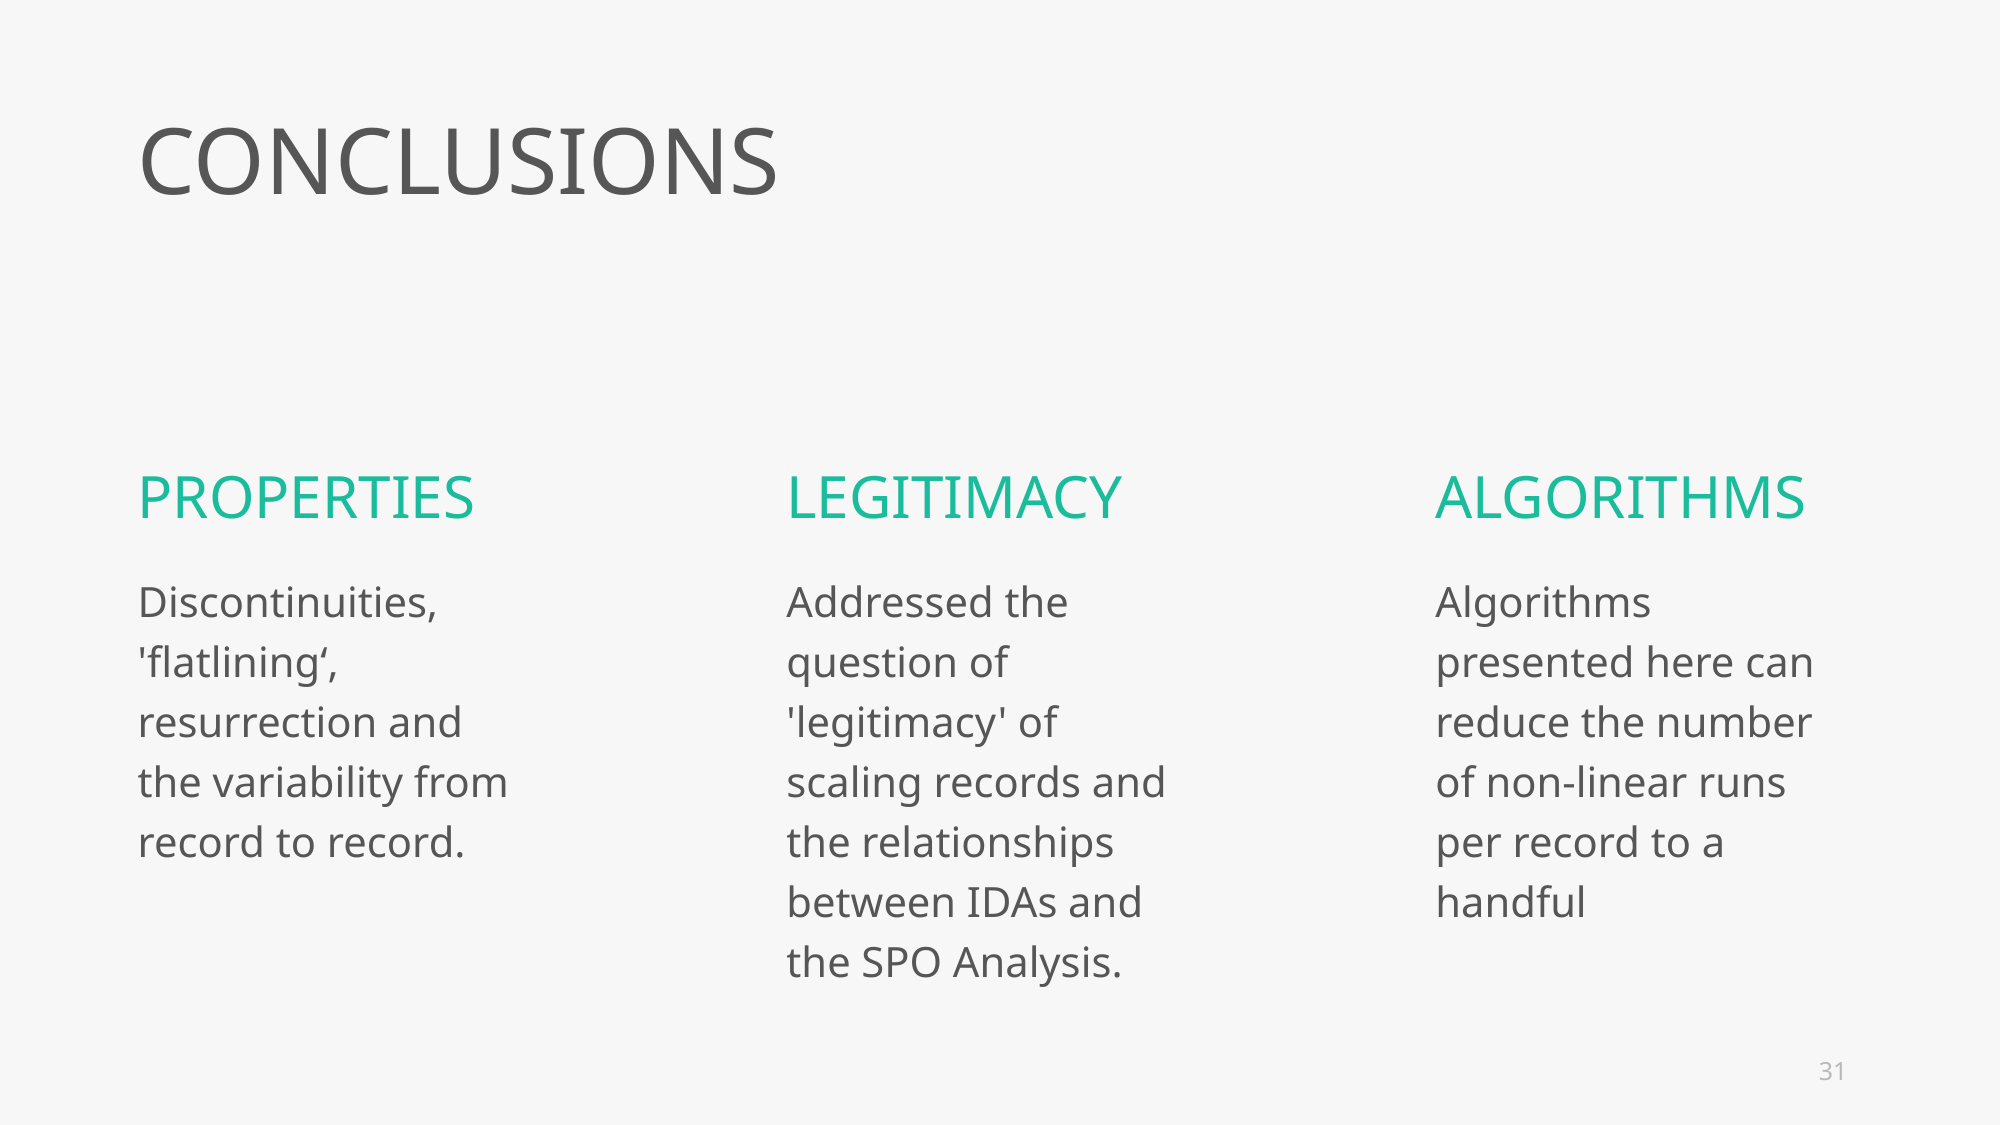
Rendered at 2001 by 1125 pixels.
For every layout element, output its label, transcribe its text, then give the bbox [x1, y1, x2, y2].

text_box LEGITIMACY [786, 453, 1214, 538]
list CONCLUSIONS [137, 108, 873, 224]
slide_number 31 [1412, 1042, 1863, 1103]
text_box Discontinuities, 'flatlining‘, resurrection and the variability from record to record. [137, 557, 565, 873]
text_box Addressed the question of 'legitimacy' of scaling records and the relationships between IDAs and the SPO Analysis. [786, 557, 1214, 993]
text_box ALGORITHMS [1435, 453, 1863, 538]
text_box Algorithms presented here can reduce the number of non-linear runs per record to a handful [1435, 557, 1863, 933]
text_box PROPERTIES [137, 453, 565, 538]
